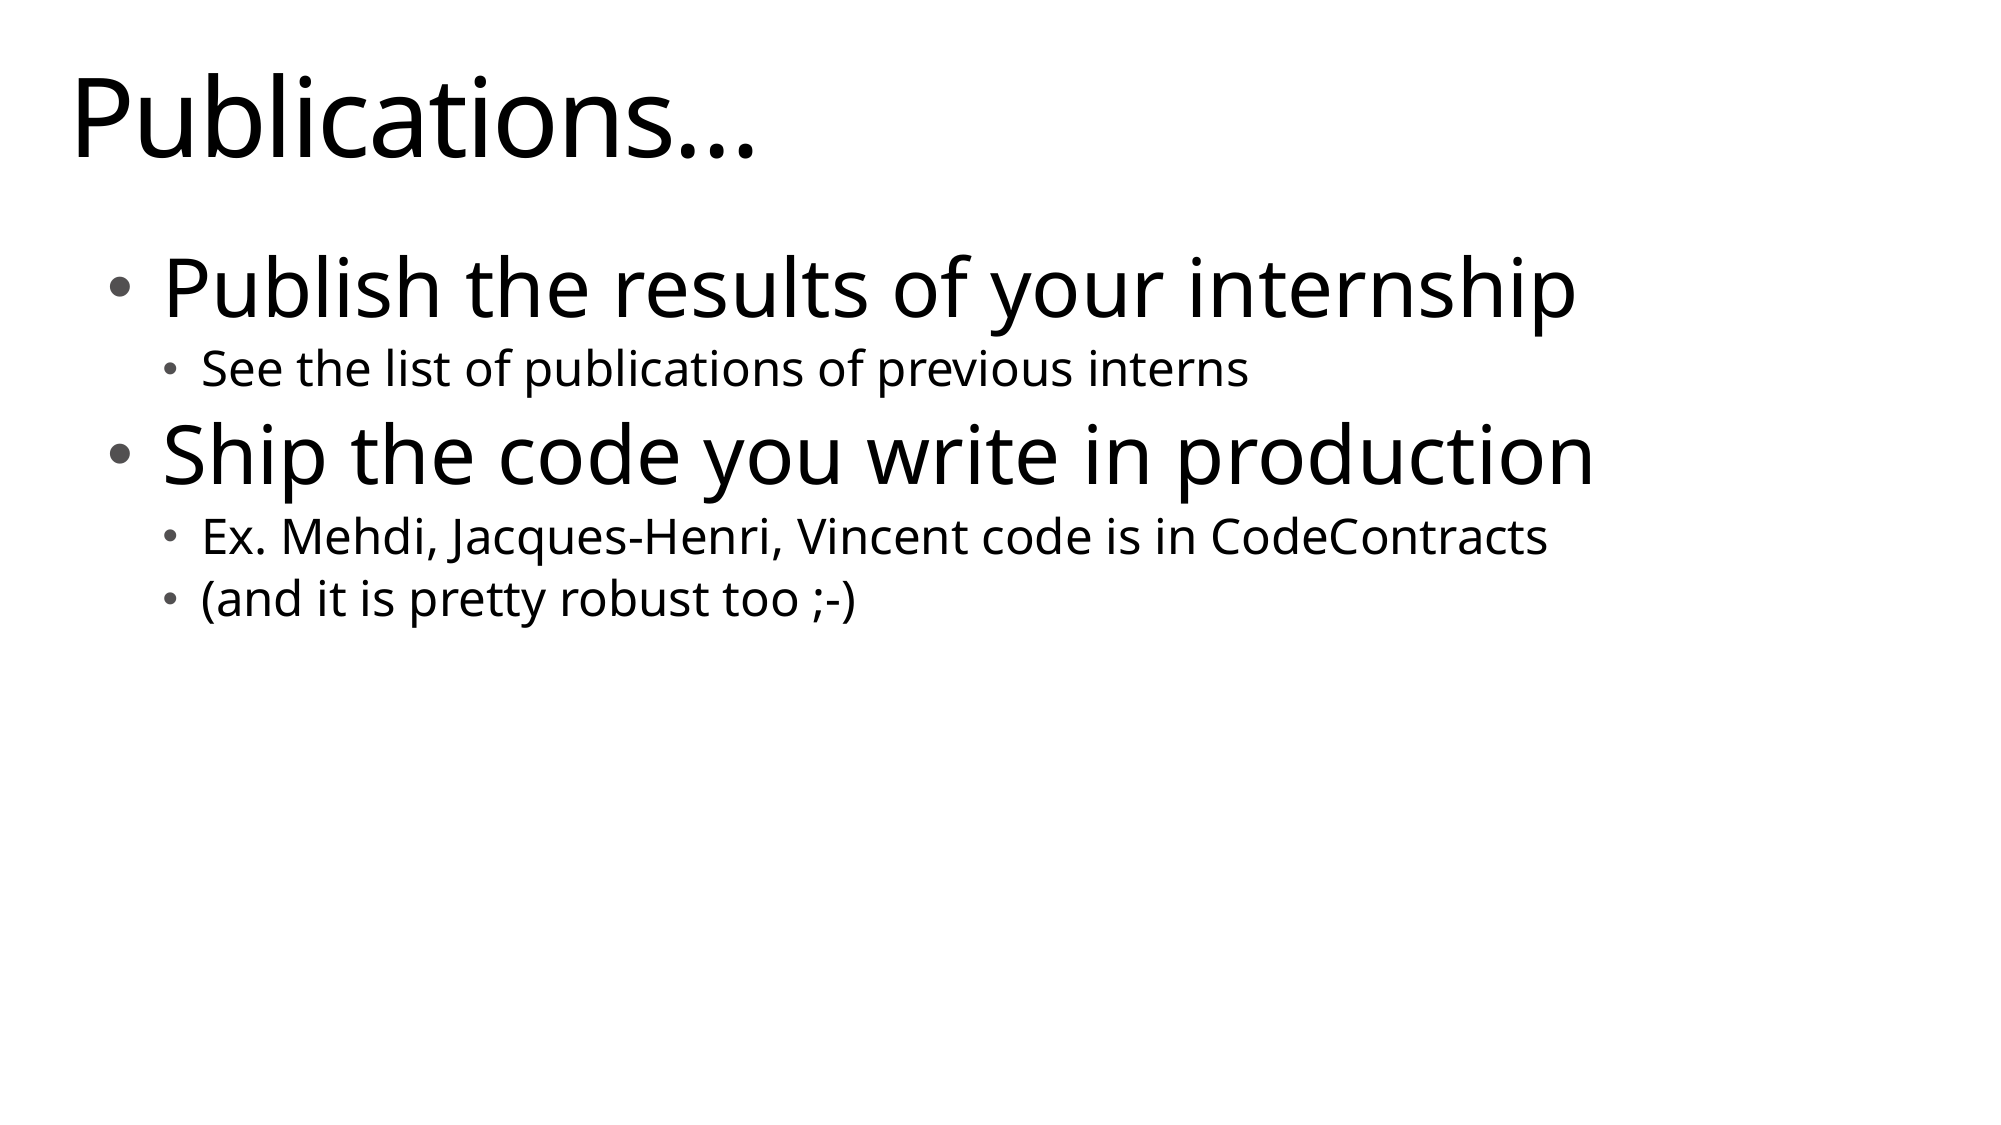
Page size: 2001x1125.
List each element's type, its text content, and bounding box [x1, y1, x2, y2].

title Publications… [44, 47, 1957, 196]
list Publish the results of your internship See the list of publications of previous interns Ship the code you write in production Ex. Mehdi, Jacques-Henri, Vincent code is in CodeContracts (and it is pretty robust too ;-) [83, 231, 1917, 874]
